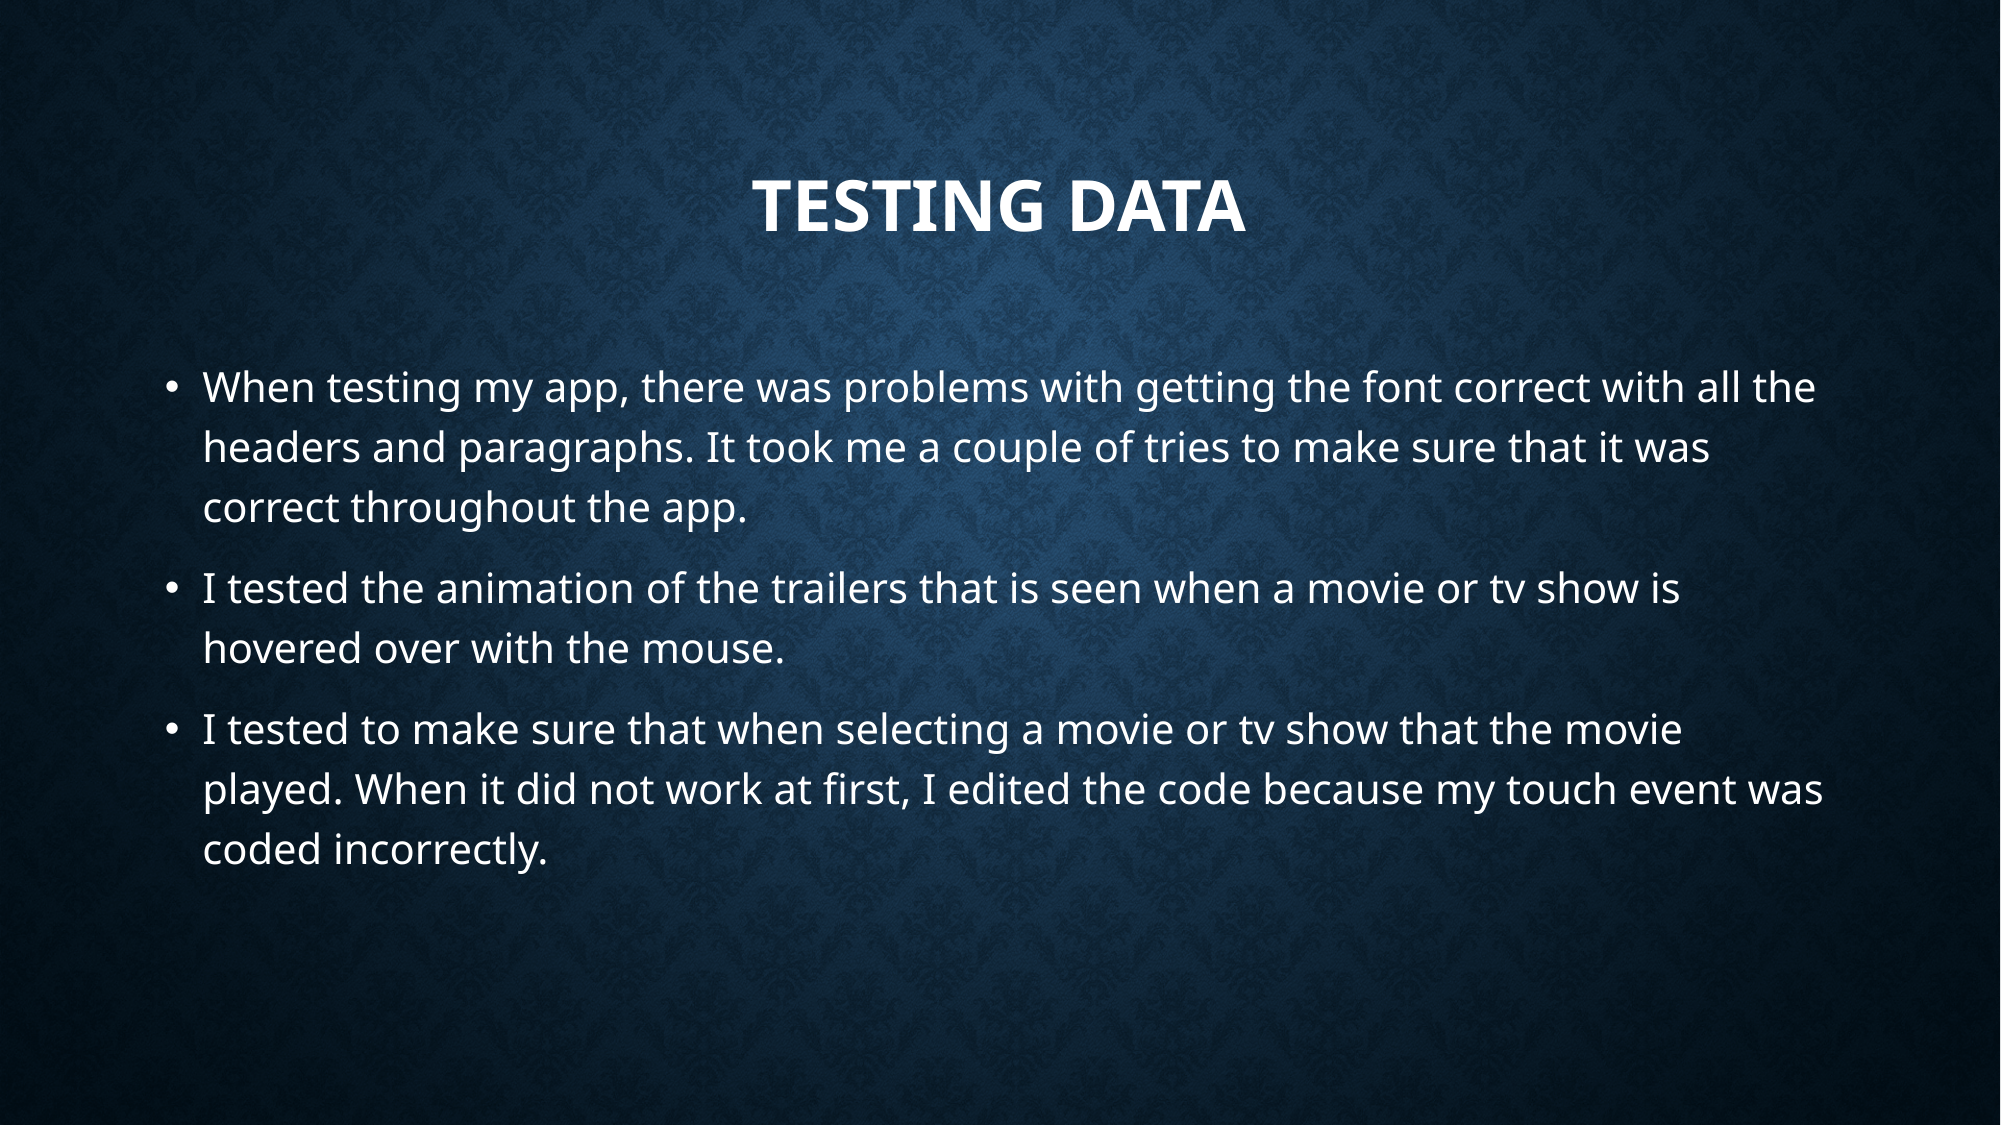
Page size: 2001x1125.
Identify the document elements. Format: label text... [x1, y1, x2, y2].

title Testing Data [149, 99, 1849, 318]
list When testing my app, there was problems with getting the font correct with all the headers and paragraphs. It took me a couple of tries to make sure that it was correct throughout the app. I tested the animation of the trailers that is seen when a movie or tv show is hovered over with the mouse. I tested to make sure that when selecting a movie or tv show that the movie played. When it did not work at first, I edited the code because my touch event was coded incorrectly. [149, 343, 1849, 950]
